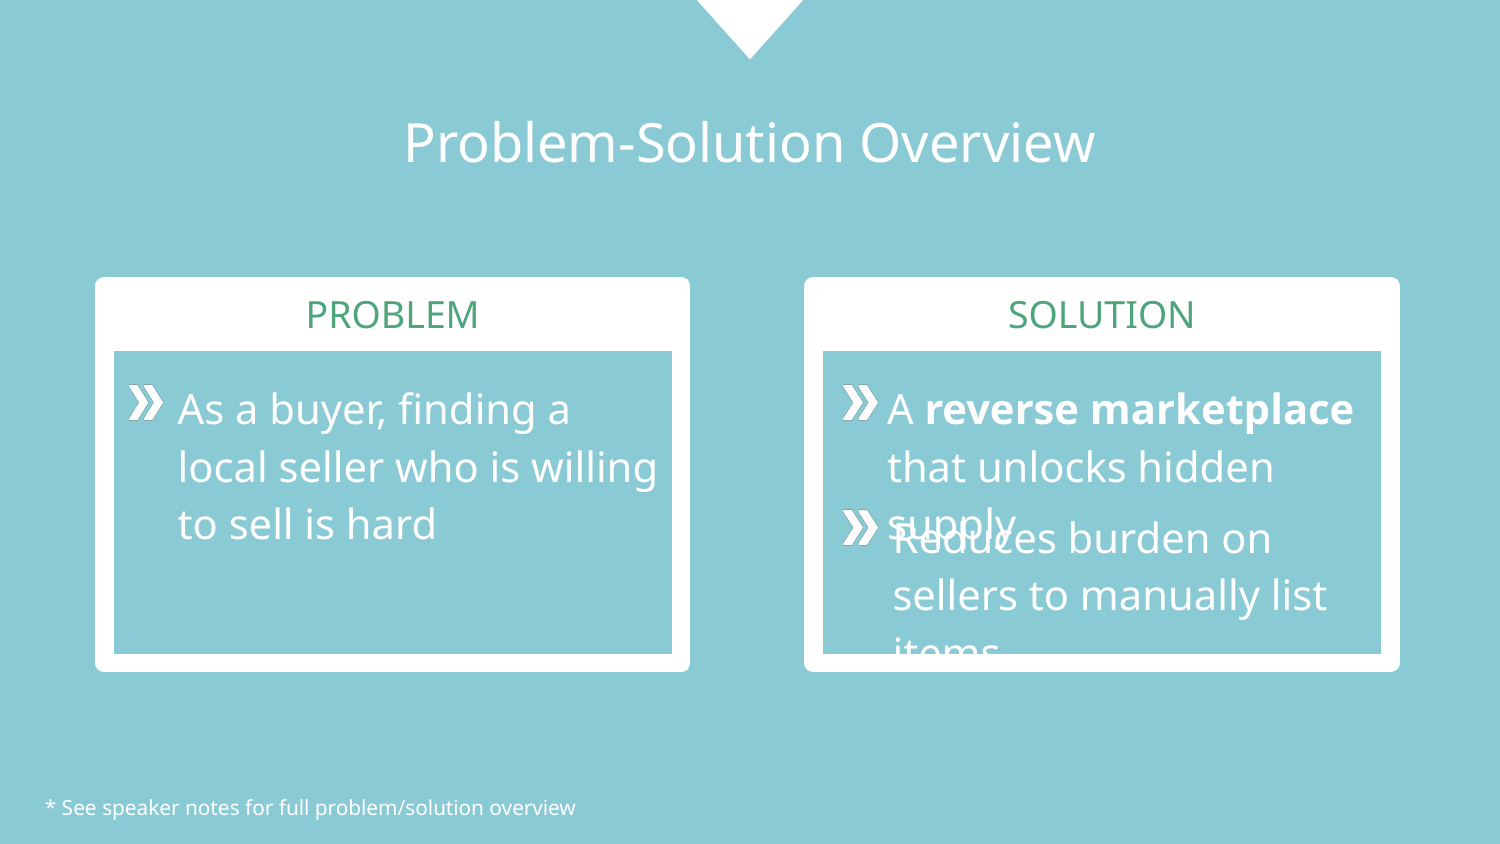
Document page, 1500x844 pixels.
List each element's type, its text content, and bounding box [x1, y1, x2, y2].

picture [128, 378, 163, 427]
subtitle A reverse marketplace that unlocks hidden supply [872, 360, 1391, 489]
text_box [104, 342, 682, 664]
title Problem-Solution Overview [75, 117, 1425, 165]
text_box [813, 342, 1391, 664]
text_box SOLUTION [813, 286, 1391, 342]
subtitle Reduces burden on sellers to manually list items [877, 488, 1396, 618]
picture [843, 378, 878, 427]
text_box [696, 0, 804, 60]
picture [843, 503, 878, 552]
text_box PROBLEM [104, 286, 682, 342]
text_box * See speaker notes for full problem/solution overview [29, 781, 697, 832]
subtitle As a buyer, finding a local seller who is willing to sell is hard [162, 360, 682, 654]
